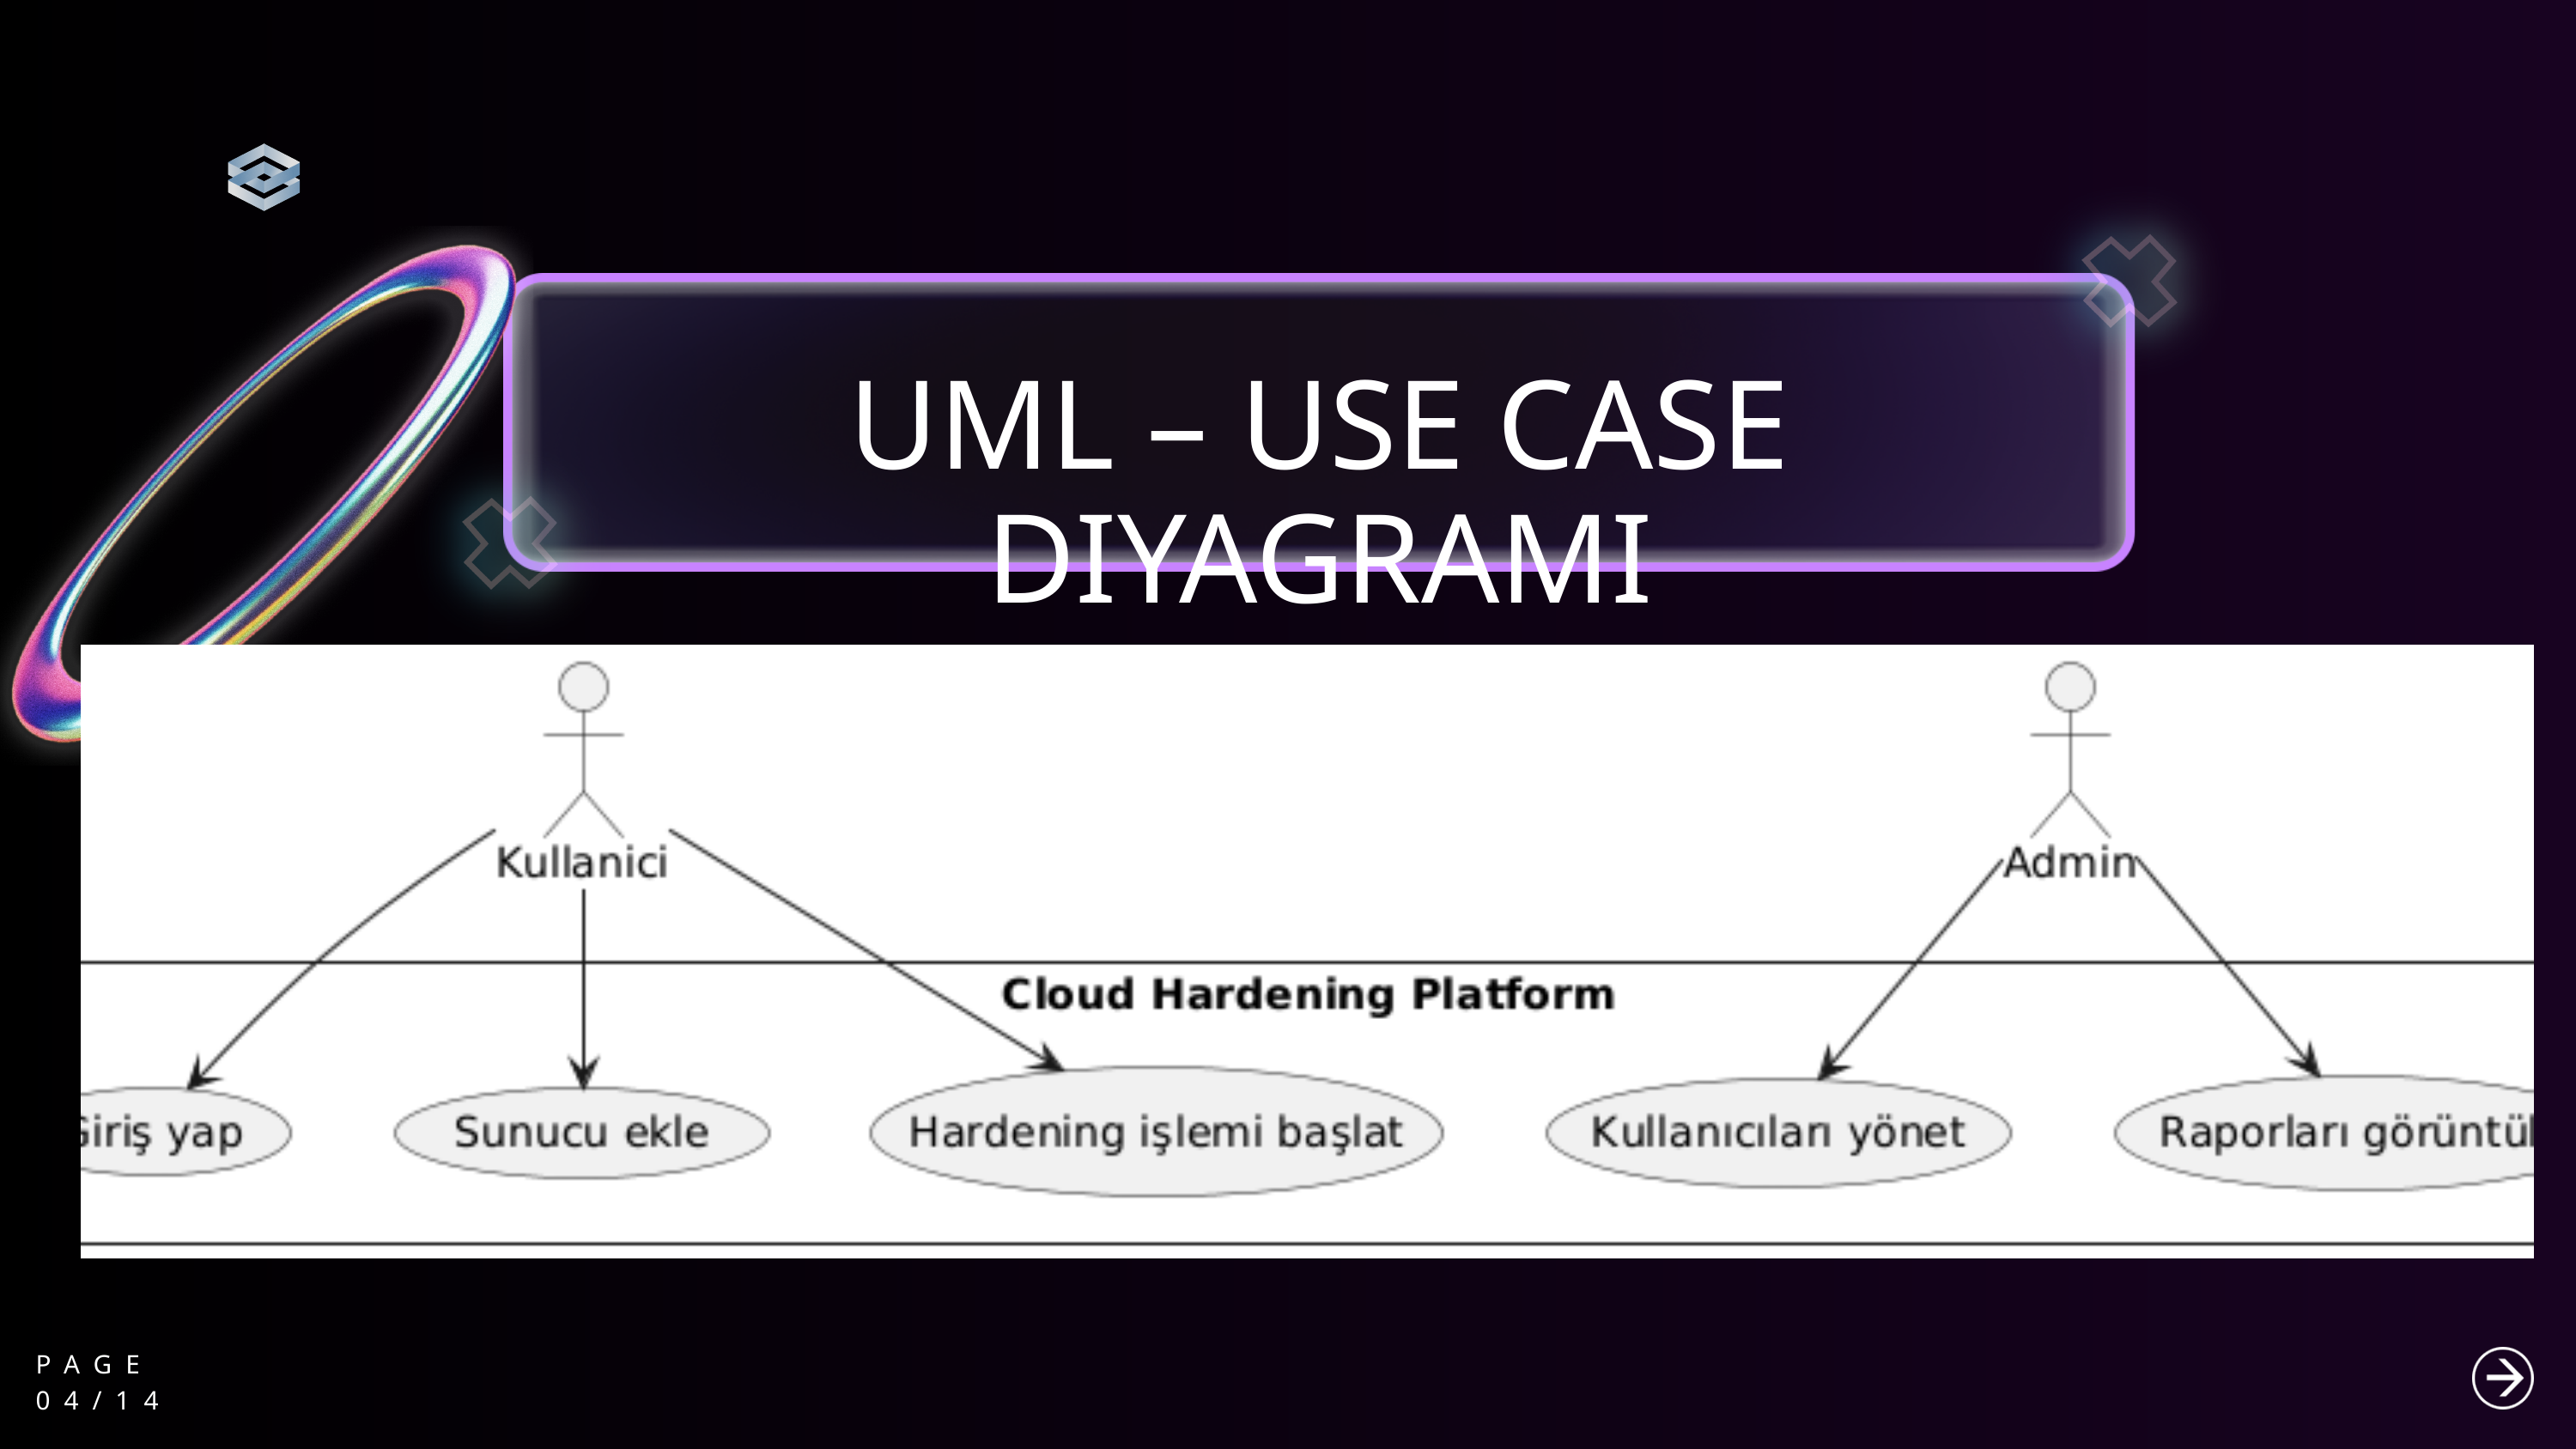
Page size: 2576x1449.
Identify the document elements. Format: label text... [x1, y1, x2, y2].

text_box [81, 645, 2534, 1258]
text_box PAGE 04/14 [35, 1343, 301, 1416]
text_box [228, 143, 301, 211]
text_box UML – USE CASE DIYAGRAMI​ [605, 359, 2033, 627]
text_box [2472, 1347, 2534, 1410]
text_box [2025, 178, 2233, 384]
text_box [534, 440, 614, 645]
text_box [0, 226, 534, 766]
text_box [2033, 384, 2136, 572]
text_box [534, 273, 2025, 440]
